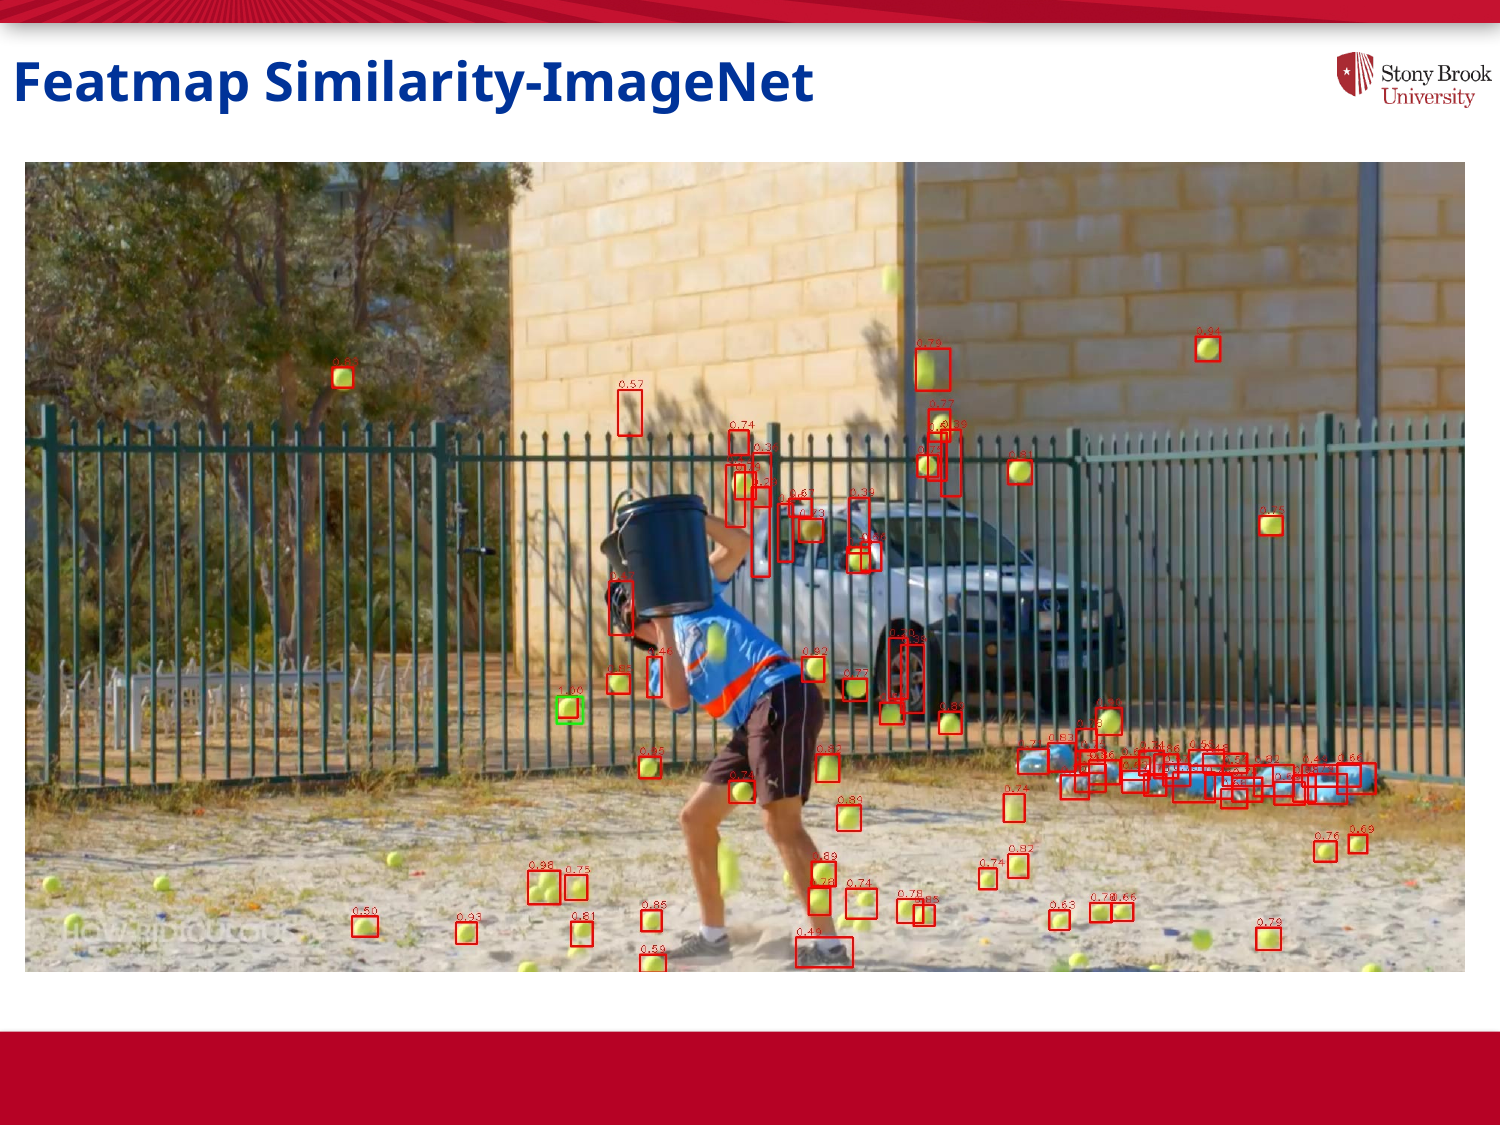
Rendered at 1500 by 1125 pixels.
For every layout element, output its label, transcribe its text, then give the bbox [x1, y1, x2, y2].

picture [0, 0, 1500, 23]
title Featmap Similarity-ImageNet [12, 27, 1479, 146]
picture [25, 162, 1465, 973]
picture [1479, 52, 1492, 108]
